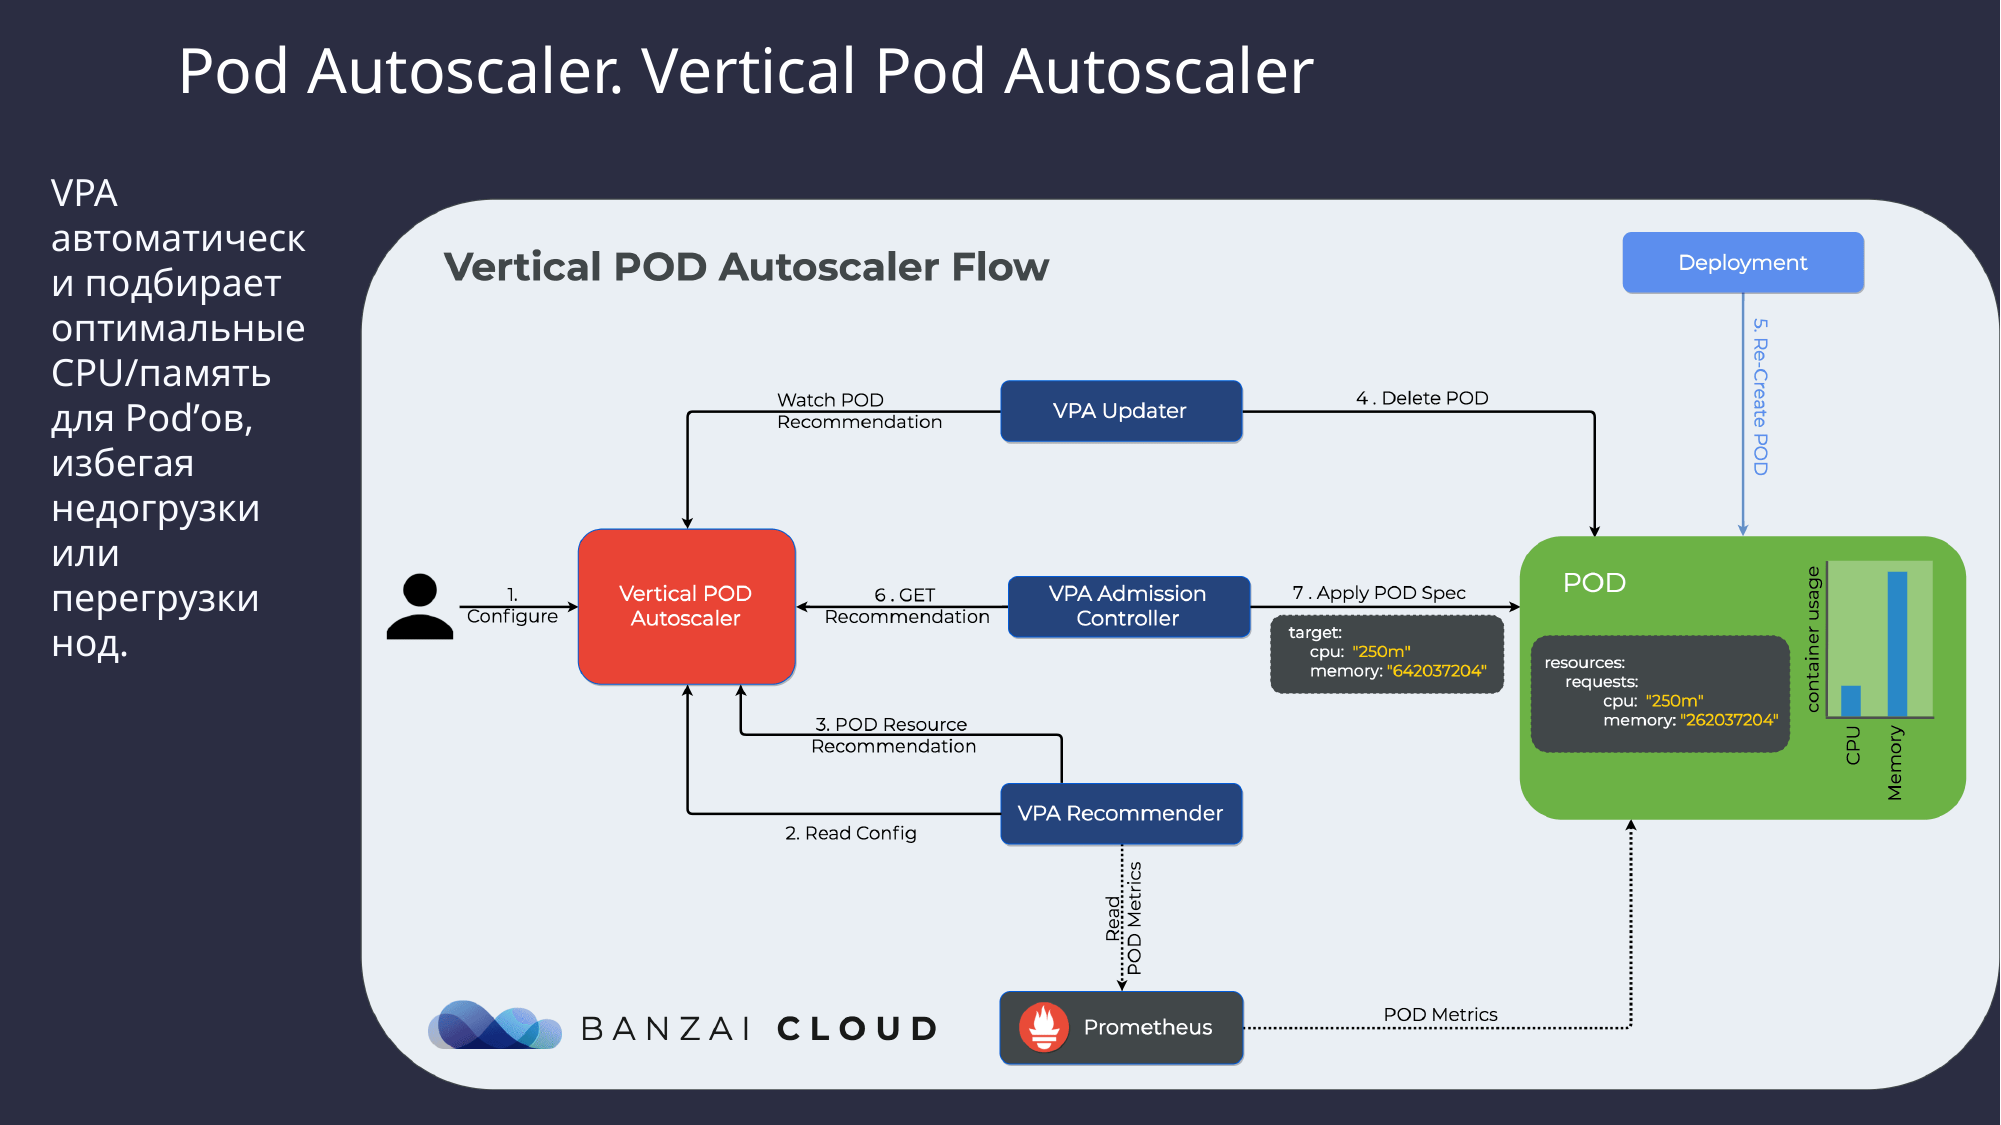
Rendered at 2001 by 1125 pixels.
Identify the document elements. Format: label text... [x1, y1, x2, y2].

text_box Pod Autoscaler. Vertical Pod Autoscaler [162, 23, 1332, 114]
picture [360, 198, 2000, 1090]
text_box VPA автоматически подбирает оптимальные CPU/память для Pod’ов, избегая недогрузки или перегрузки нод. [36, 162, 341, 672]
